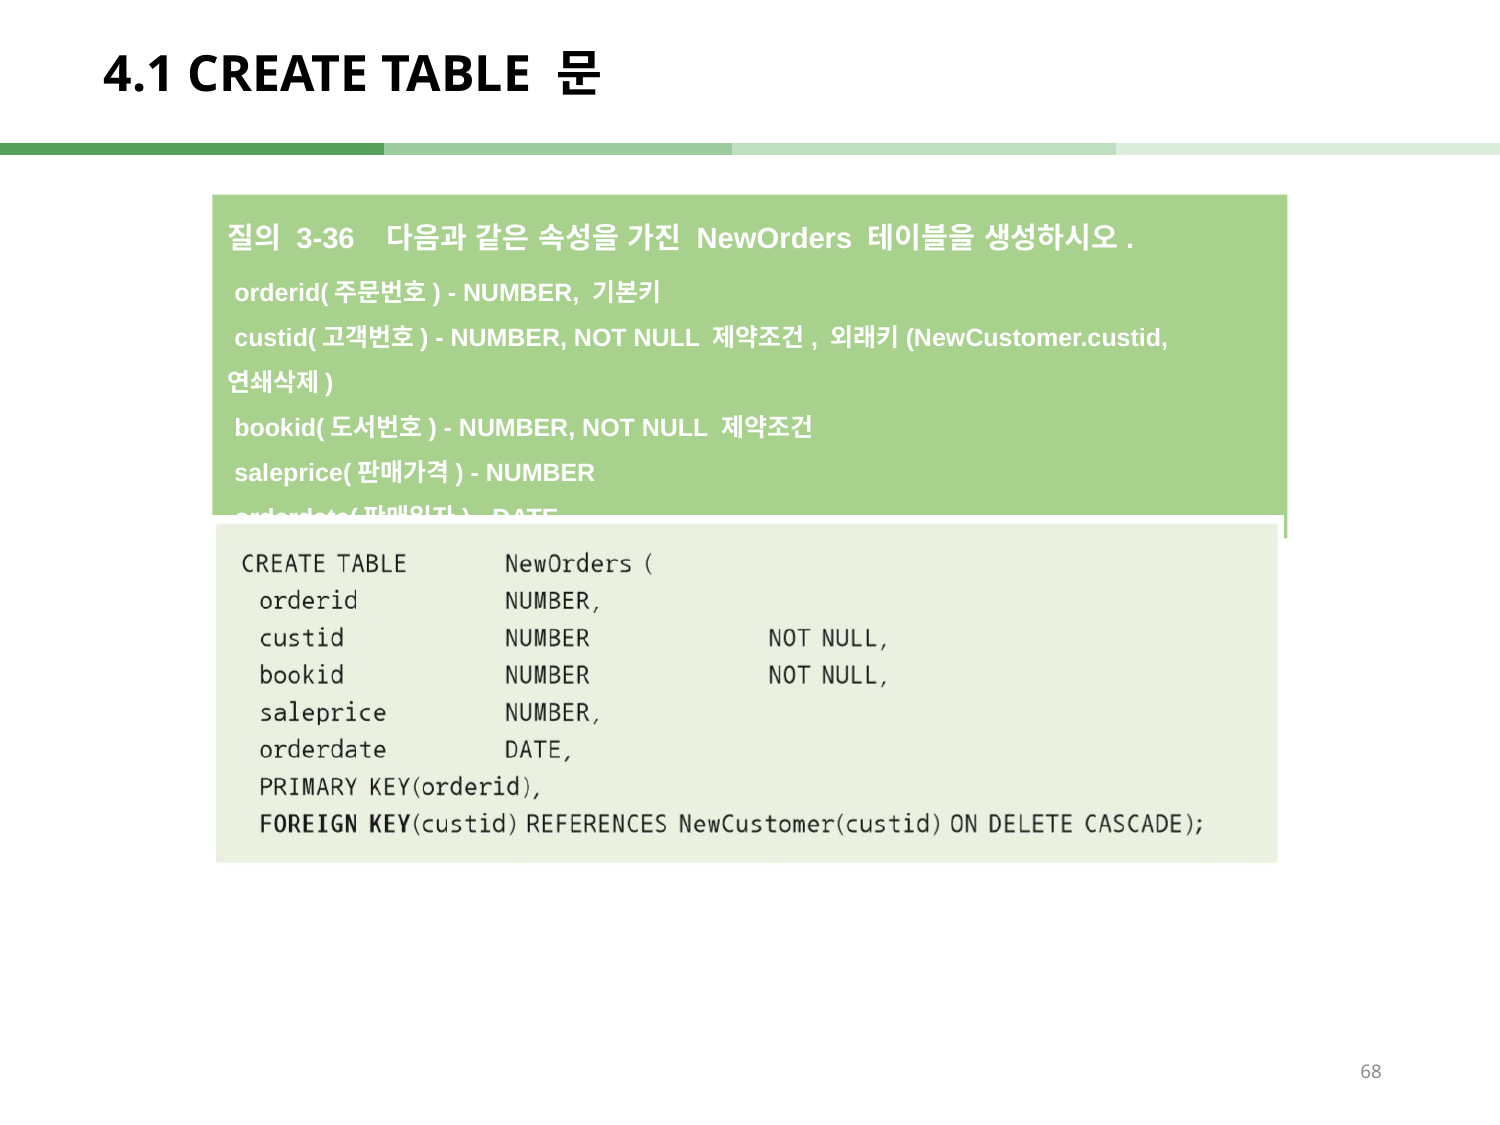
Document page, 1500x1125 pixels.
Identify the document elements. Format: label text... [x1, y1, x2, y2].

text_box 질의 3-36 다음과 같은 속성을 가진 NewOrders 테이블을 생성하시오. orderid(주문번호) - NUMBER, 기본키 custid(고객번호) - NUMBER, NOT NULL 제약조건, 외래키(NewCustomer.custid, 연쇄삭제) bookid(도서번호) - NUMBER, NOT NULL 제약조건 saleprice(판매가격) - NUMBER orderdate(판매일자) - DATE [212, 194, 1288, 539]
slide_number 68 [1059, 1042, 1397, 1103]
title 4.1 CREATE TABLE 문 [88, 30, 1329, 121]
picture [206, 515, 1284, 871]
